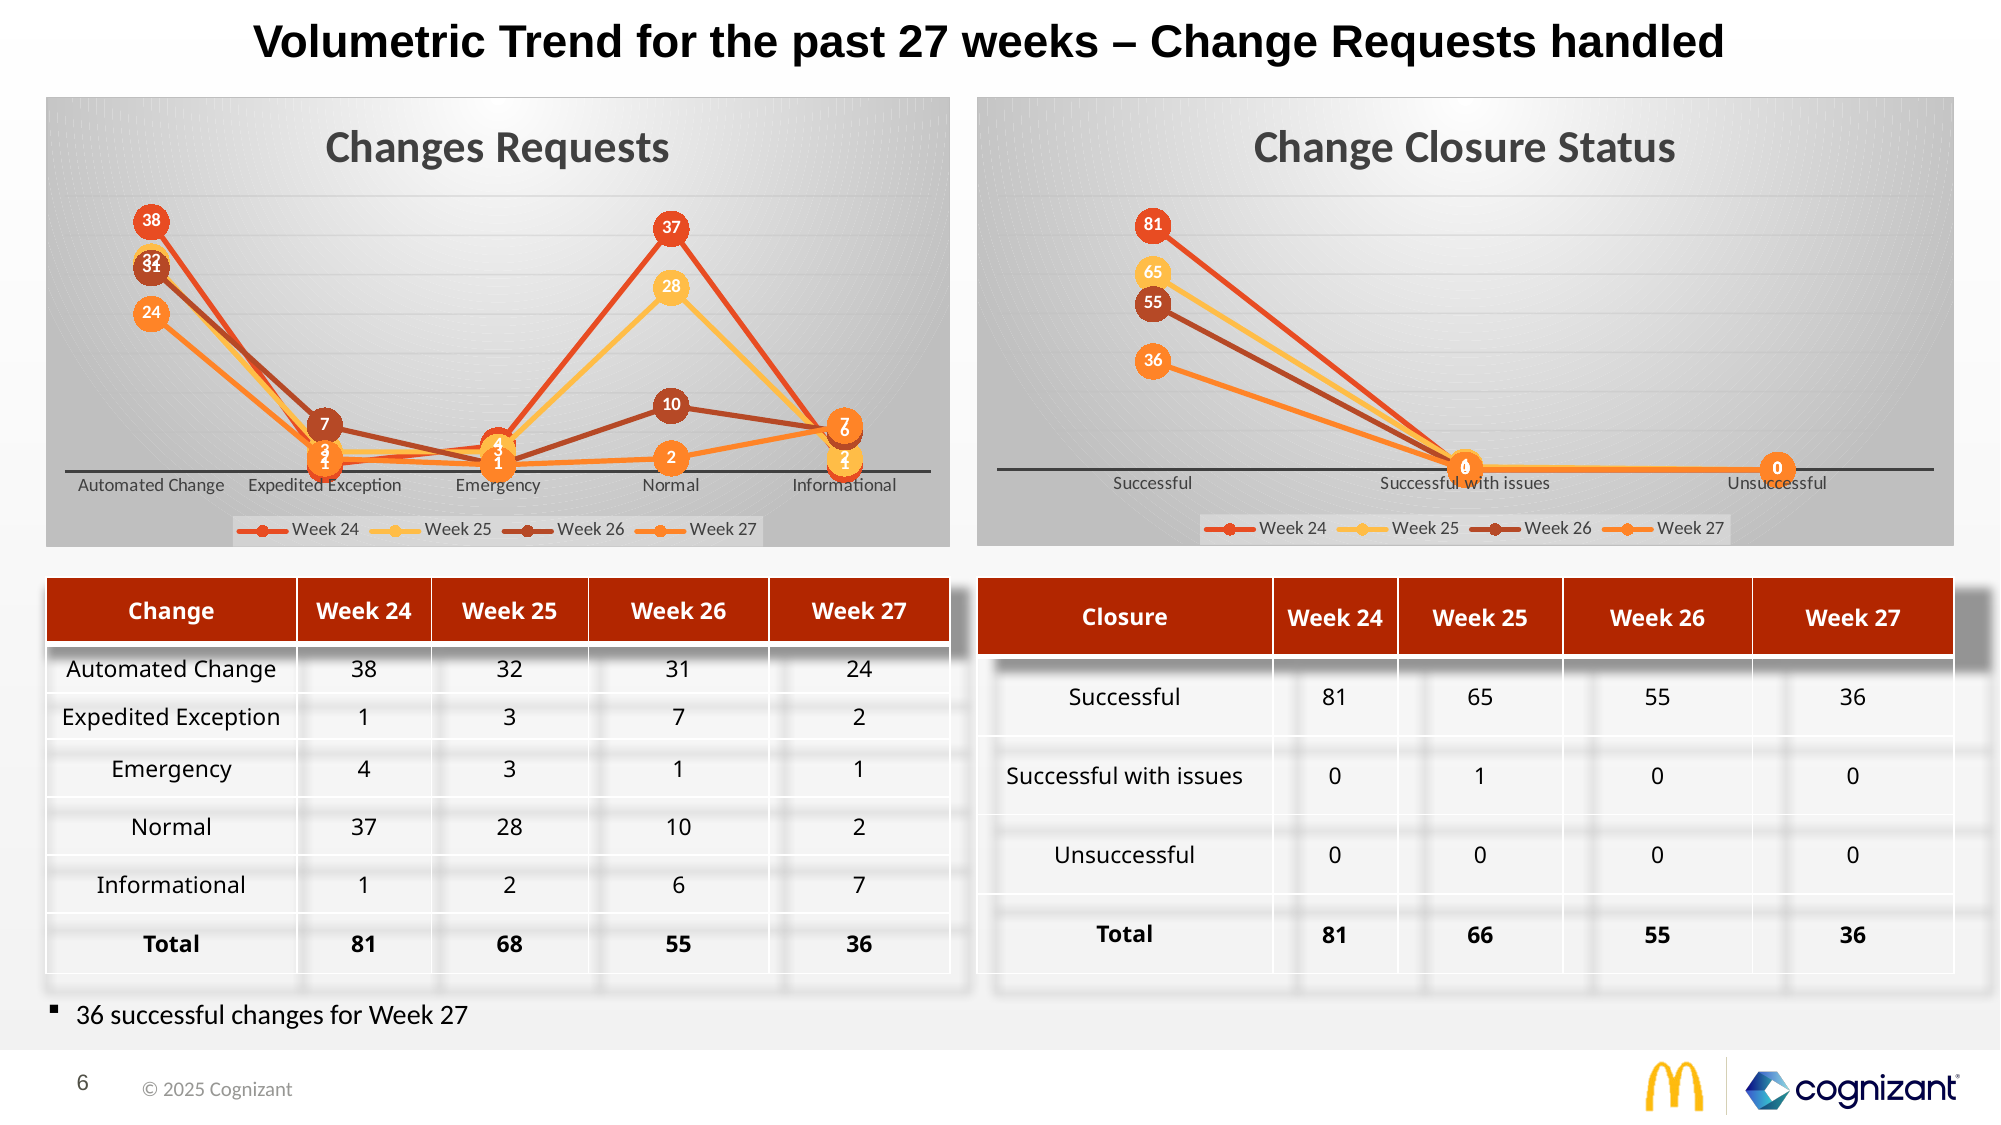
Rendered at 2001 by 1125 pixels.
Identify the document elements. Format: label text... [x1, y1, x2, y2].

table_cell 81 [1274, 659, 1397, 735]
table_cell 0 [1564, 815, 1752, 893]
table_header Week 26 [589, 578, 768, 641]
table_cell 66 [1399, 895, 1562, 973]
table_cell 6 [589, 856, 768, 912]
table_cell 0 [1274, 815, 1397, 893]
table_cell 32 [432, 647, 588, 692]
table_cell 55 [1564, 659, 1752, 735]
table_header Week 27 [1753, 578, 1953, 654]
chart [45, 96, 951, 548]
table_cell 0 [1399, 815, 1562, 893]
table_cell 0 [1564, 737, 1752, 814]
table_header Week 26 [1564, 578, 1752, 654]
table_cell Emergency [47, 740, 296, 796]
table_cell 0 [1274, 737, 1397, 814]
table_cell 28 [432, 798, 588, 854]
table_cell Unsuccessful [978, 815, 1272, 893]
text_box 36 successful changes for Week 27 [33, 988, 1964, 1038]
table_cell 65 [1399, 659, 1562, 735]
table_cell 1 [298, 694, 431, 738]
table_cell 36 [1753, 659, 1953, 735]
table_cell Automated Change [47, 647, 296, 692]
table_cell 36 [1753, 895, 1953, 973]
table_cell 24 [770, 647, 949, 692]
chart [976, 96, 1955, 546]
table_cell Successful with issues [978, 737, 1272, 814]
table_cell 2 [432, 856, 588, 912]
table_cell 3 [432, 740, 588, 796]
table_cell 4 [298, 740, 431, 796]
table_cell 1 [298, 856, 431, 912]
table_cell 31 [589, 647, 768, 692]
table_cell 10 [589, 798, 768, 854]
table_cell 36 [770, 914, 949, 973]
table_cell 7 [589, 694, 768, 738]
table_header Week 24 [1274, 578, 1397, 654]
table_cell 68 [432, 914, 588, 973]
title Volumetric Trend for the past 27 weeks – Change Requests handled [45, 2, 1934, 82]
table_cell Expedited Exception [47, 694, 296, 738]
table_header Week 24 [298, 578, 431, 641]
table_cell 0 [1753, 815, 1953, 893]
picture [1627, 1038, 1975, 1125]
table_cell 55 [589, 914, 768, 973]
table_cell Normal [47, 798, 296, 854]
table_cell Total [978, 895, 1272, 973]
footer © 2025 Cognizant [141, 1059, 1142, 1101]
table_cell 38 [298, 647, 431, 692]
table_cell 55 [1564, 895, 1752, 973]
table_header Week 25 [1399, 578, 1562, 654]
table_cell 1 [589, 740, 768, 796]
table_cell Total [47, 914, 296, 973]
table_header Week 27 [770, 578, 949, 641]
table_cell 81 [298, 914, 431, 973]
table_cell 7 [770, 856, 949, 912]
table_cell 1 [770, 740, 949, 796]
table_header Change [47, 578, 296, 641]
table_header Week 25 [432, 578, 588, 641]
table_cell 2 [770, 694, 949, 738]
table_cell 0 [1753, 737, 1953, 814]
table_cell 3 [432, 694, 588, 738]
table_cell 2 [770, 798, 949, 854]
table_cell 81 [1274, 895, 1397, 973]
table_header Closure [978, 578, 1272, 654]
table_cell 1 [1399, 737, 1562, 814]
table_cell 37 [298, 798, 431, 854]
table_cell Successful [978, 659, 1272, 735]
table_cell Informational [47, 856, 296, 912]
